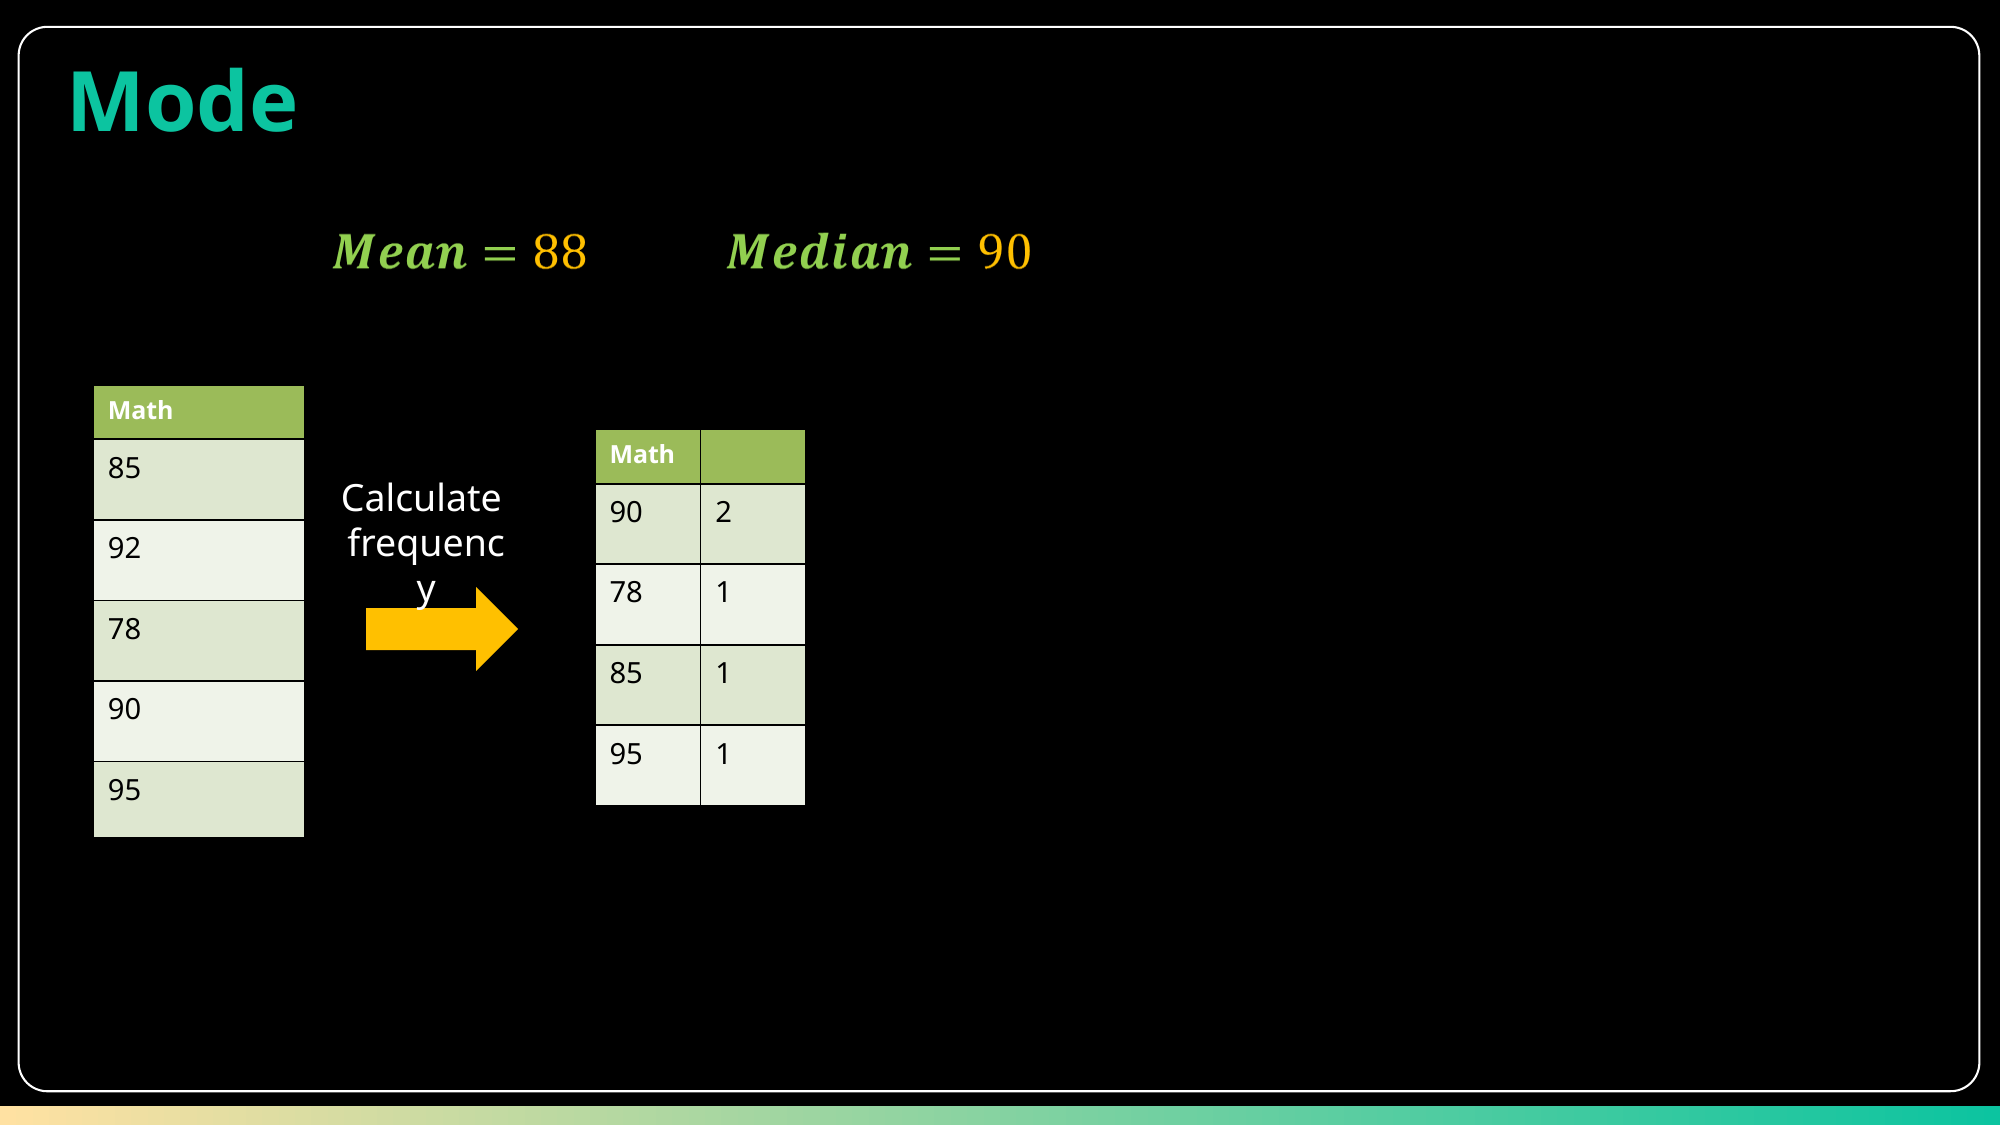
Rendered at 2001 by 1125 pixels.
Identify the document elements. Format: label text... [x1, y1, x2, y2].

table_cell 1 [701, 646, 805, 724]
table_header Math [94, 386, 304, 438]
text_box [366, 617, 519, 671]
table_header [701, 430, 805, 483]
text_box [0, 1105, 2000, 1125]
table_cell 1 [701, 726, 805, 805]
table_cell 95 [596, 726, 700, 805]
table_cell 92 [94, 521, 304, 600]
text_box [18, 26, 1980, 1092]
table_cell 78 [94, 601, 304, 680]
table_cell 1 [701, 565, 805, 644]
table_cell 2 [701, 485, 805, 563]
text_box [324, 218, 595, 280]
table_cell 90 [94, 682, 304, 761]
text_box Mode [66, 48, 1393, 149]
text_box [718, 218, 1040, 280]
table_cell 85 [596, 646, 700, 724]
table_cell 95 [94, 762, 304, 837]
table_cell 85 [94, 440, 304, 519]
table_cell 90 [596, 485, 700, 563]
table_header Math [596, 430, 700, 483]
table_cell 78 [596, 565, 700, 644]
text_box Calculate frequency [324, 466, 529, 617]
